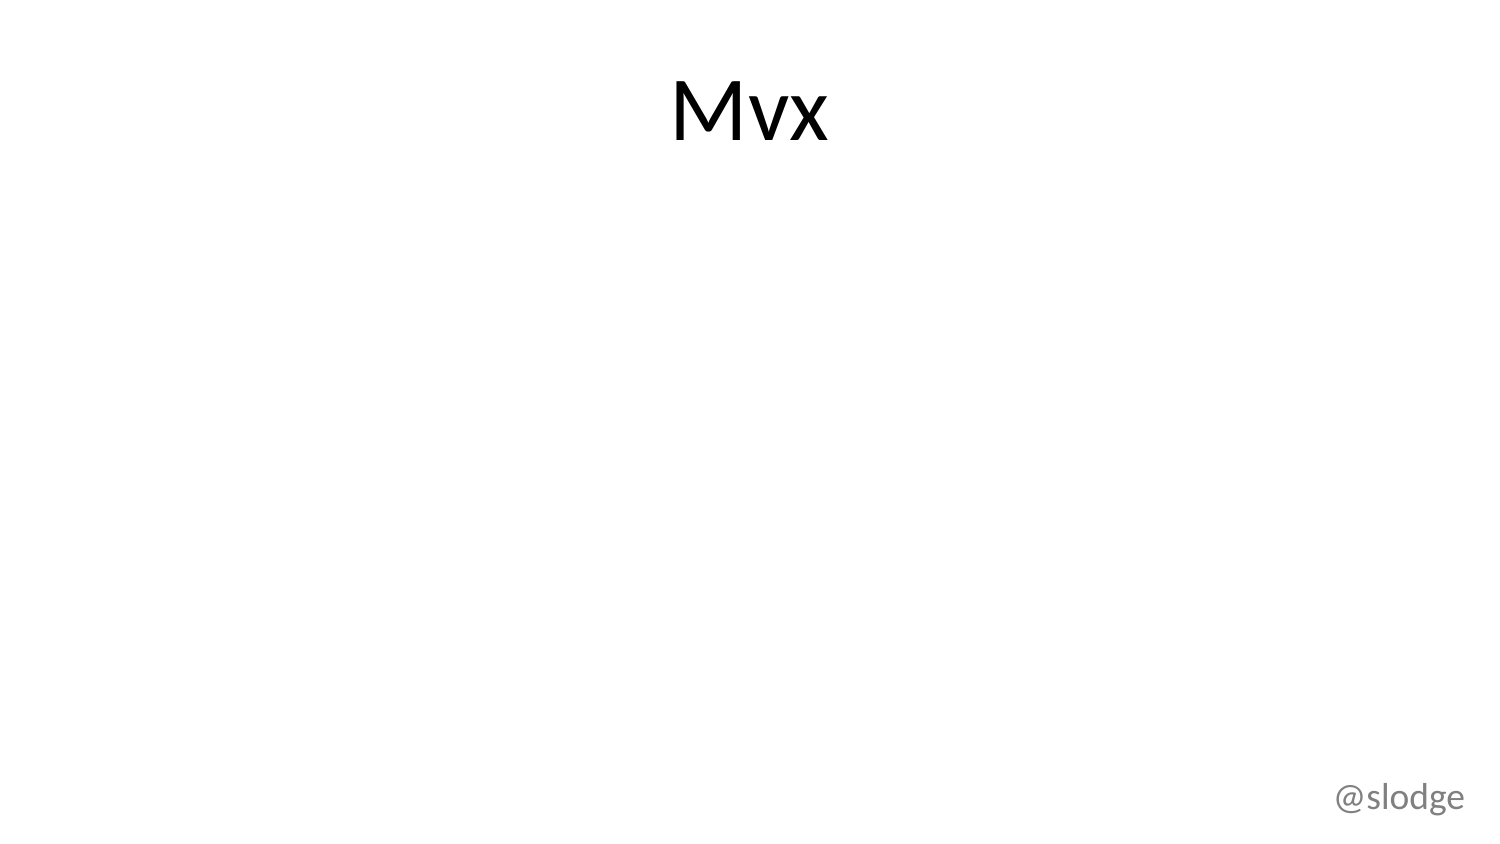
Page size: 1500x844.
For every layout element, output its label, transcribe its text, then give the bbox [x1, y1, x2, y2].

title Mvx [75, 33, 1425, 175]
